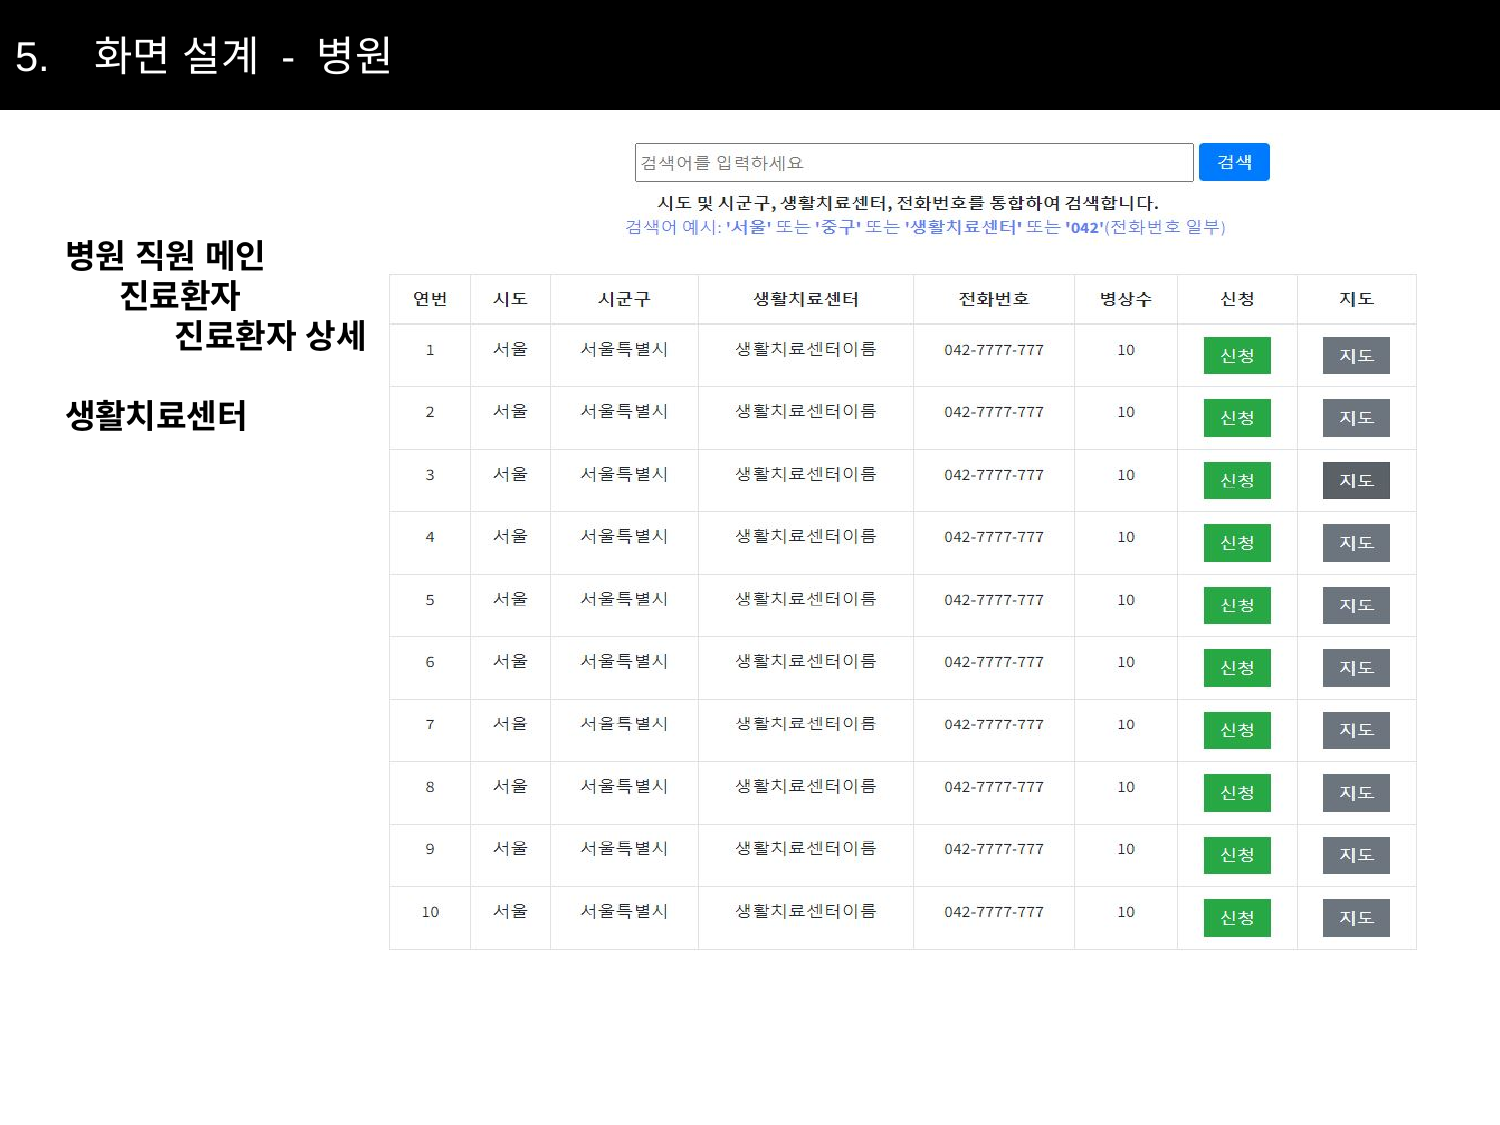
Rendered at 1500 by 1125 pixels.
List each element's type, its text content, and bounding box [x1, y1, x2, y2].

picture [371, 132, 1440, 961]
text_box 병원 직원 메인 진료환자 진료환자 상세 생활치료센터 [50, 220, 366, 451]
title 5. 화면 설계 - 병원 [0, 0, 1500, 110]
